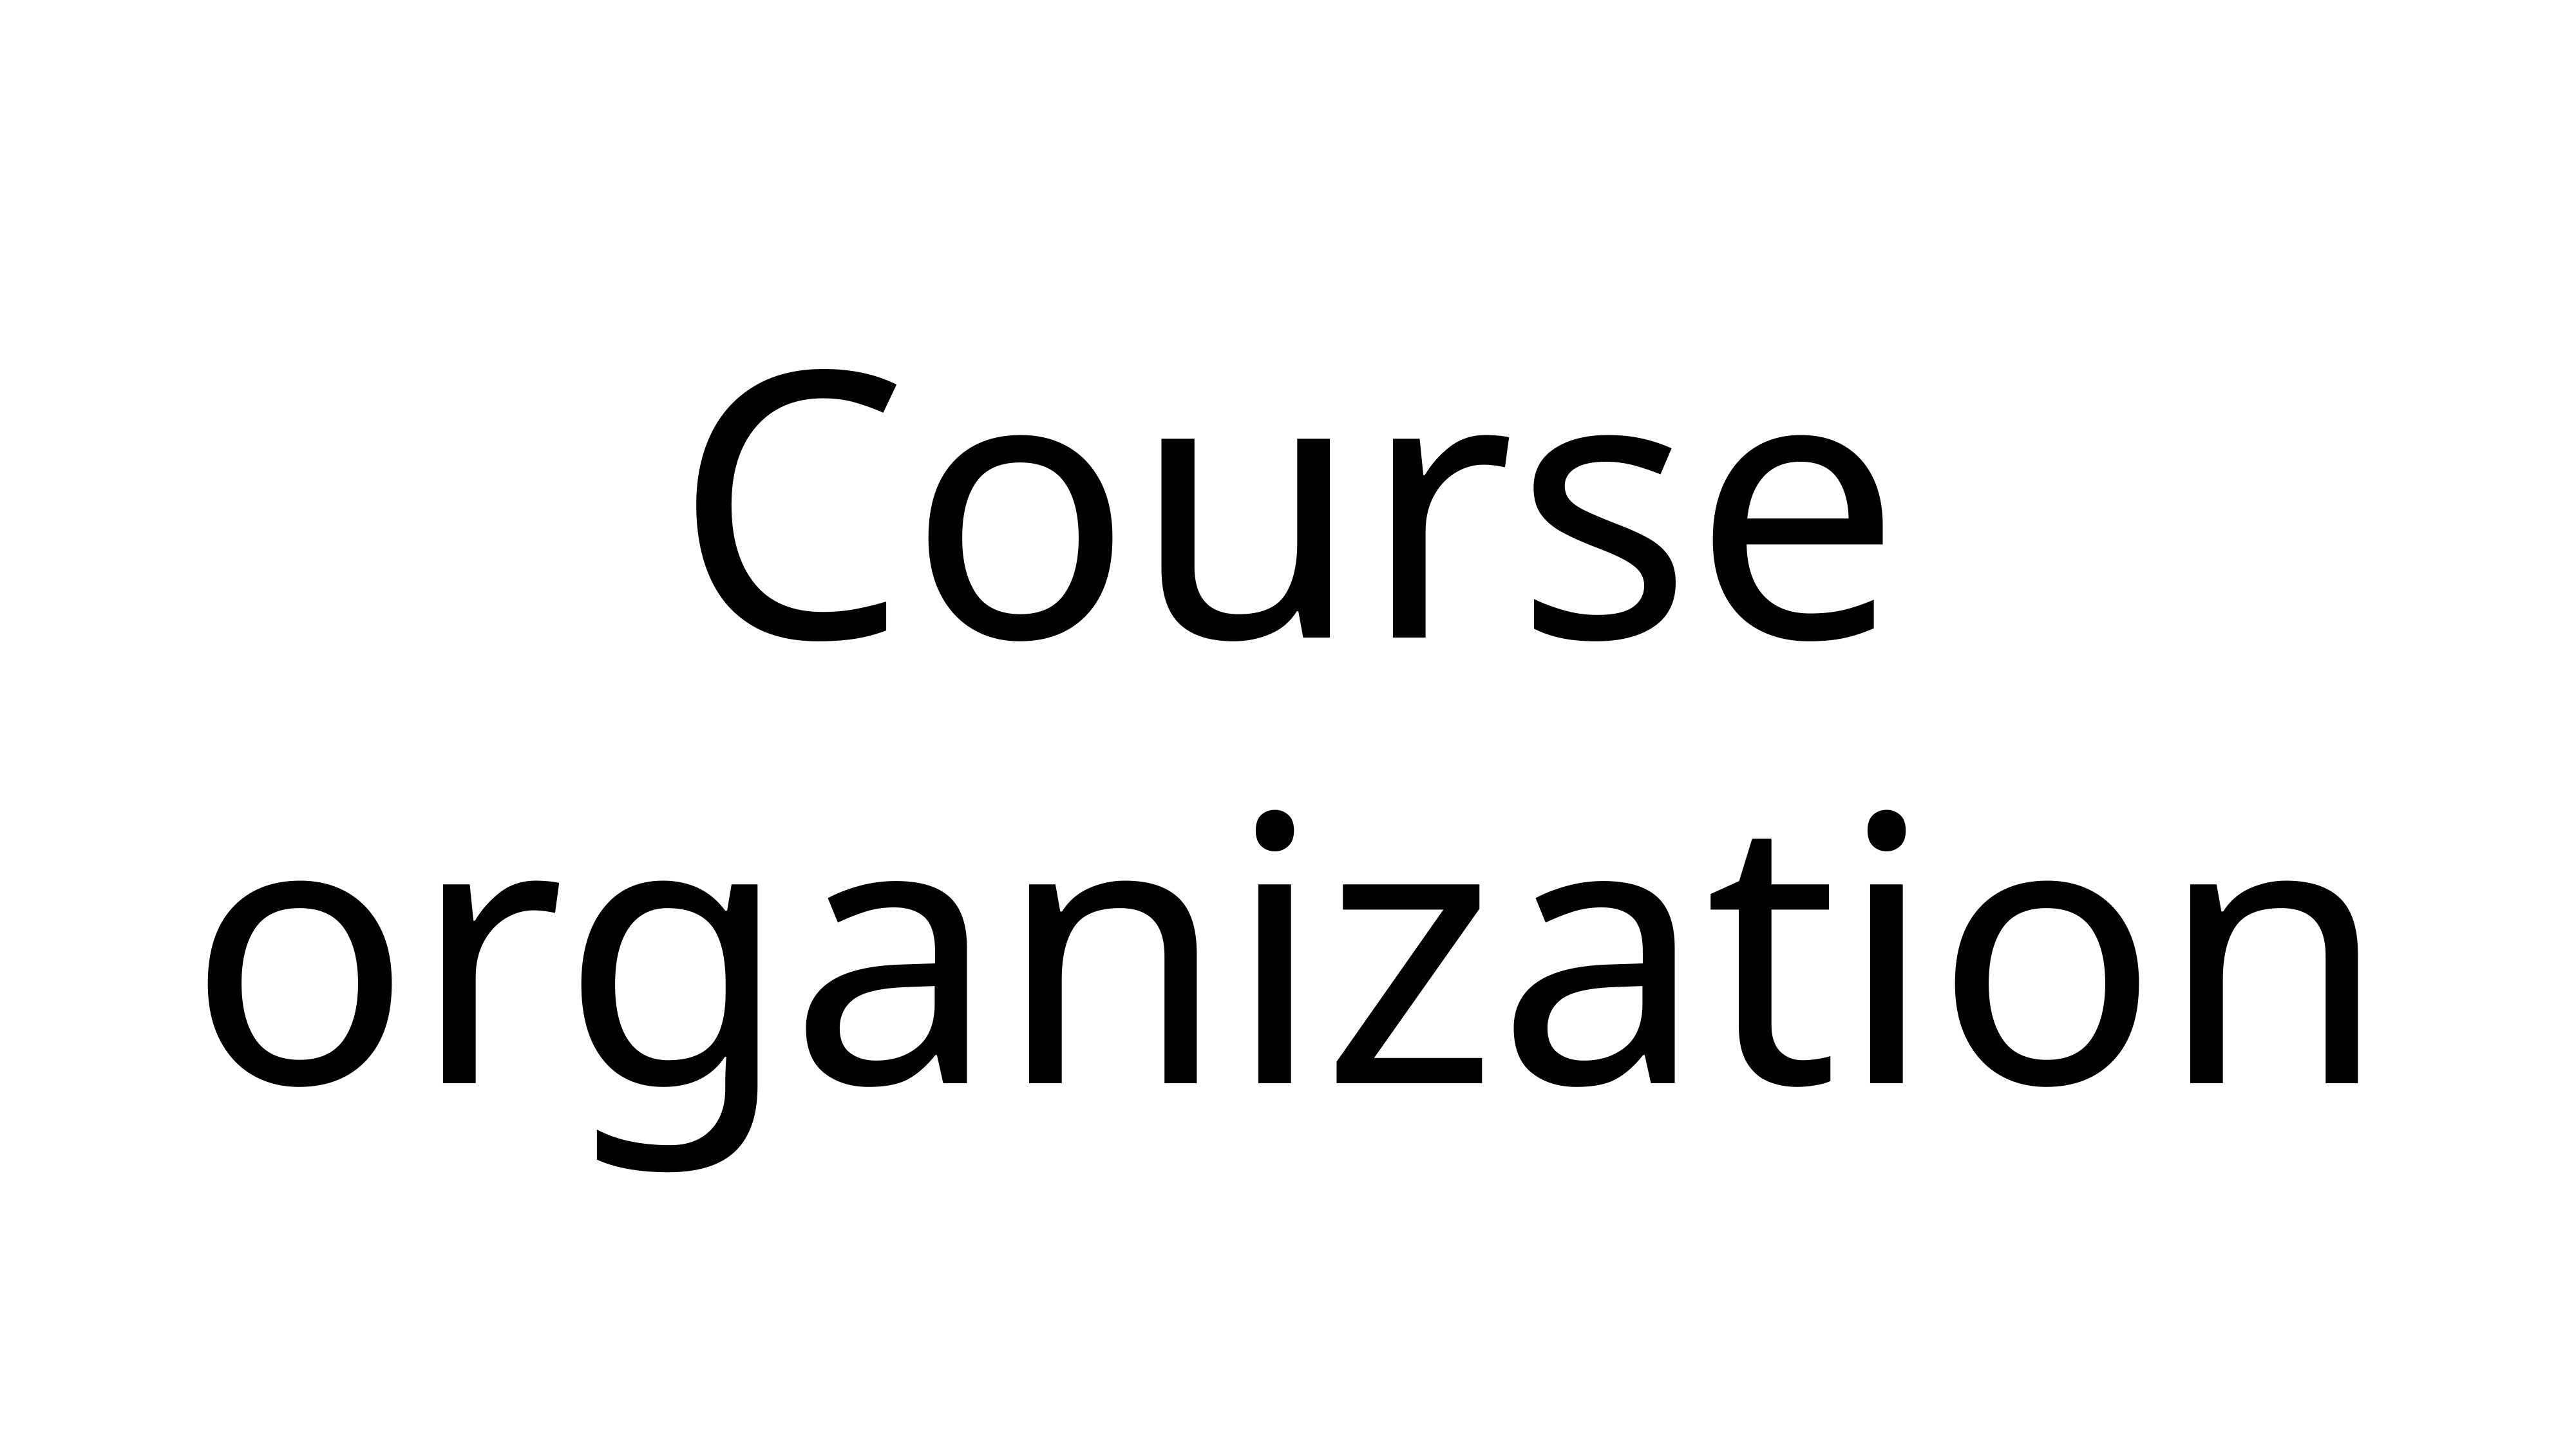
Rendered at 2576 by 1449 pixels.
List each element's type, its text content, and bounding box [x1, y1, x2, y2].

title Course organization [178, 37, 2398, 1387]
